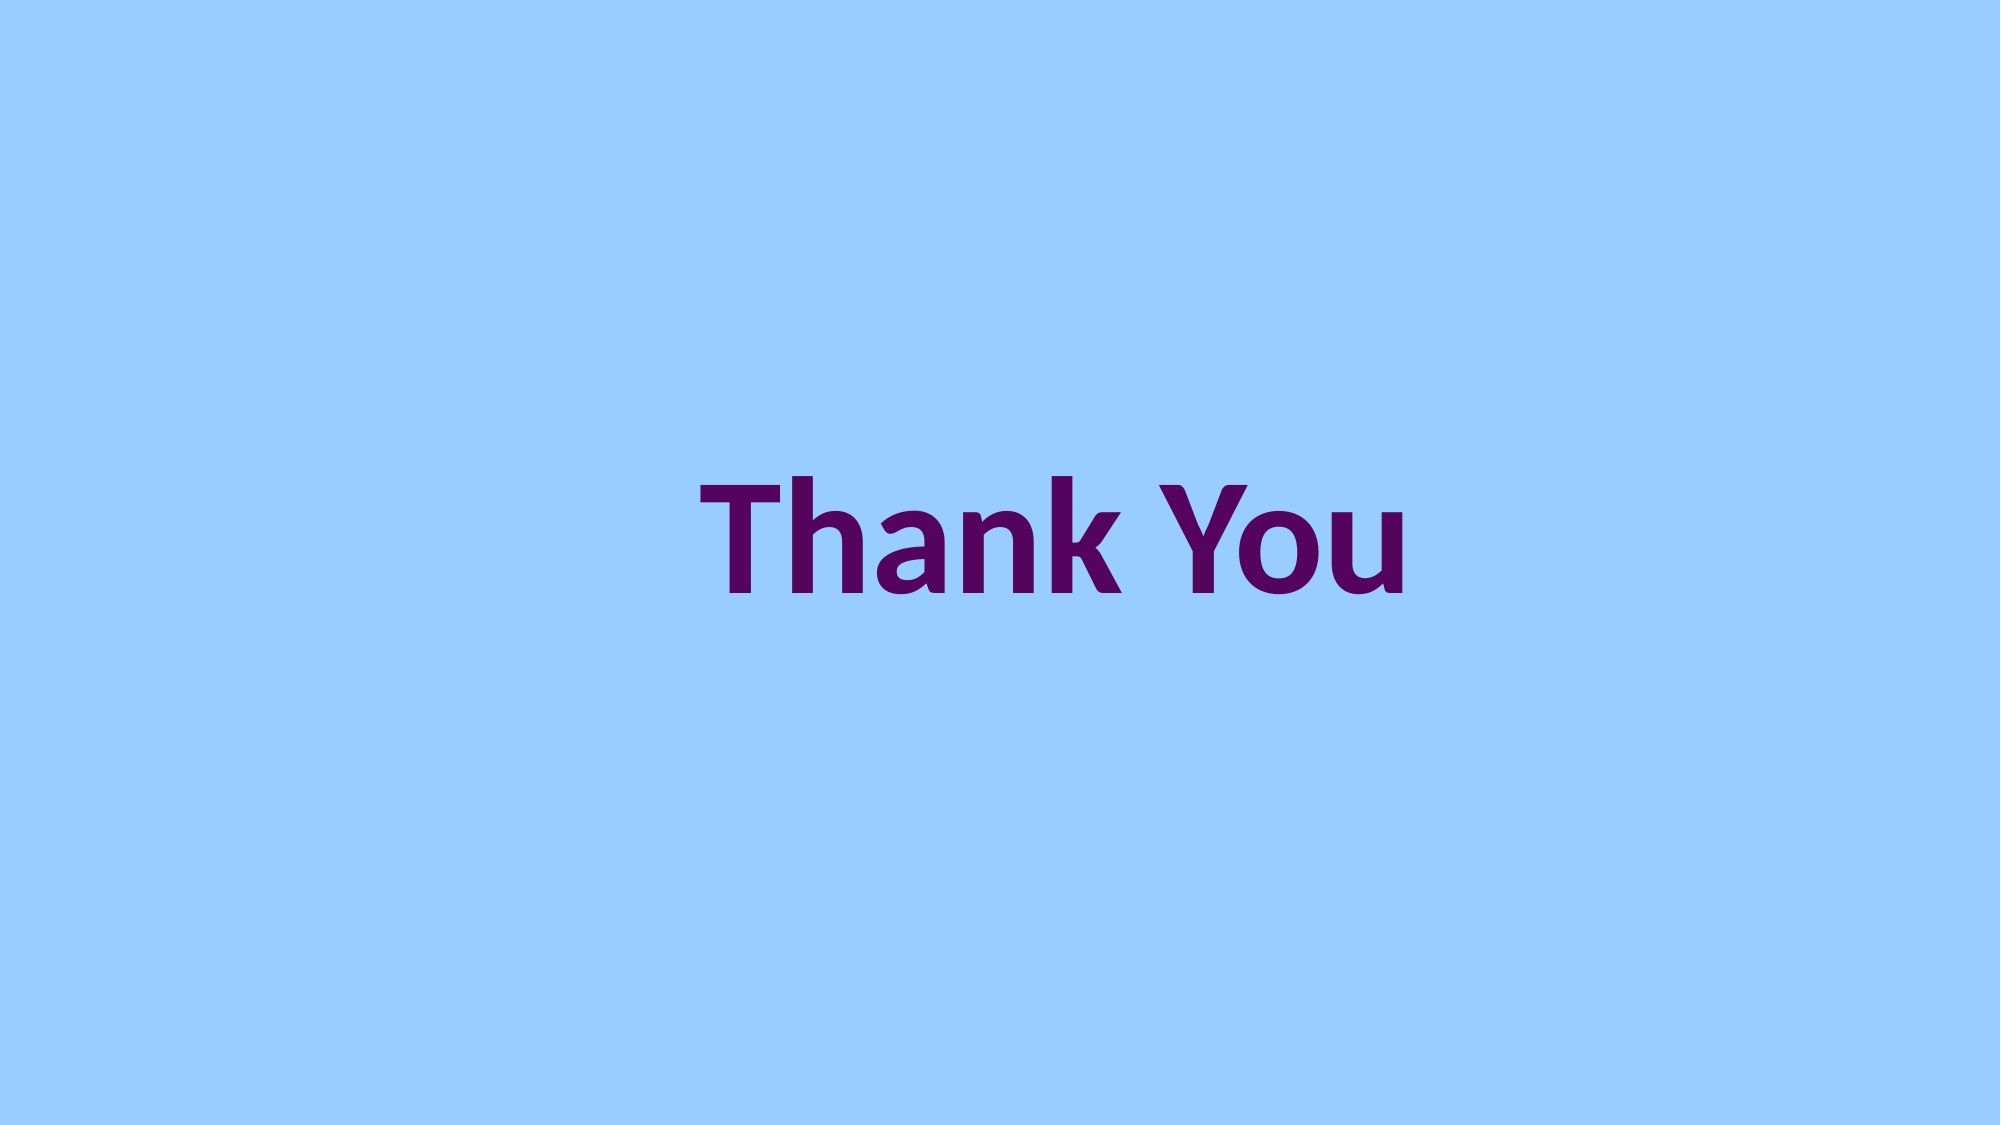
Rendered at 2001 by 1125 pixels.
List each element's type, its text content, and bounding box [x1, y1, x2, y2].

text_box Thank You [685, 442, 1555, 639]
